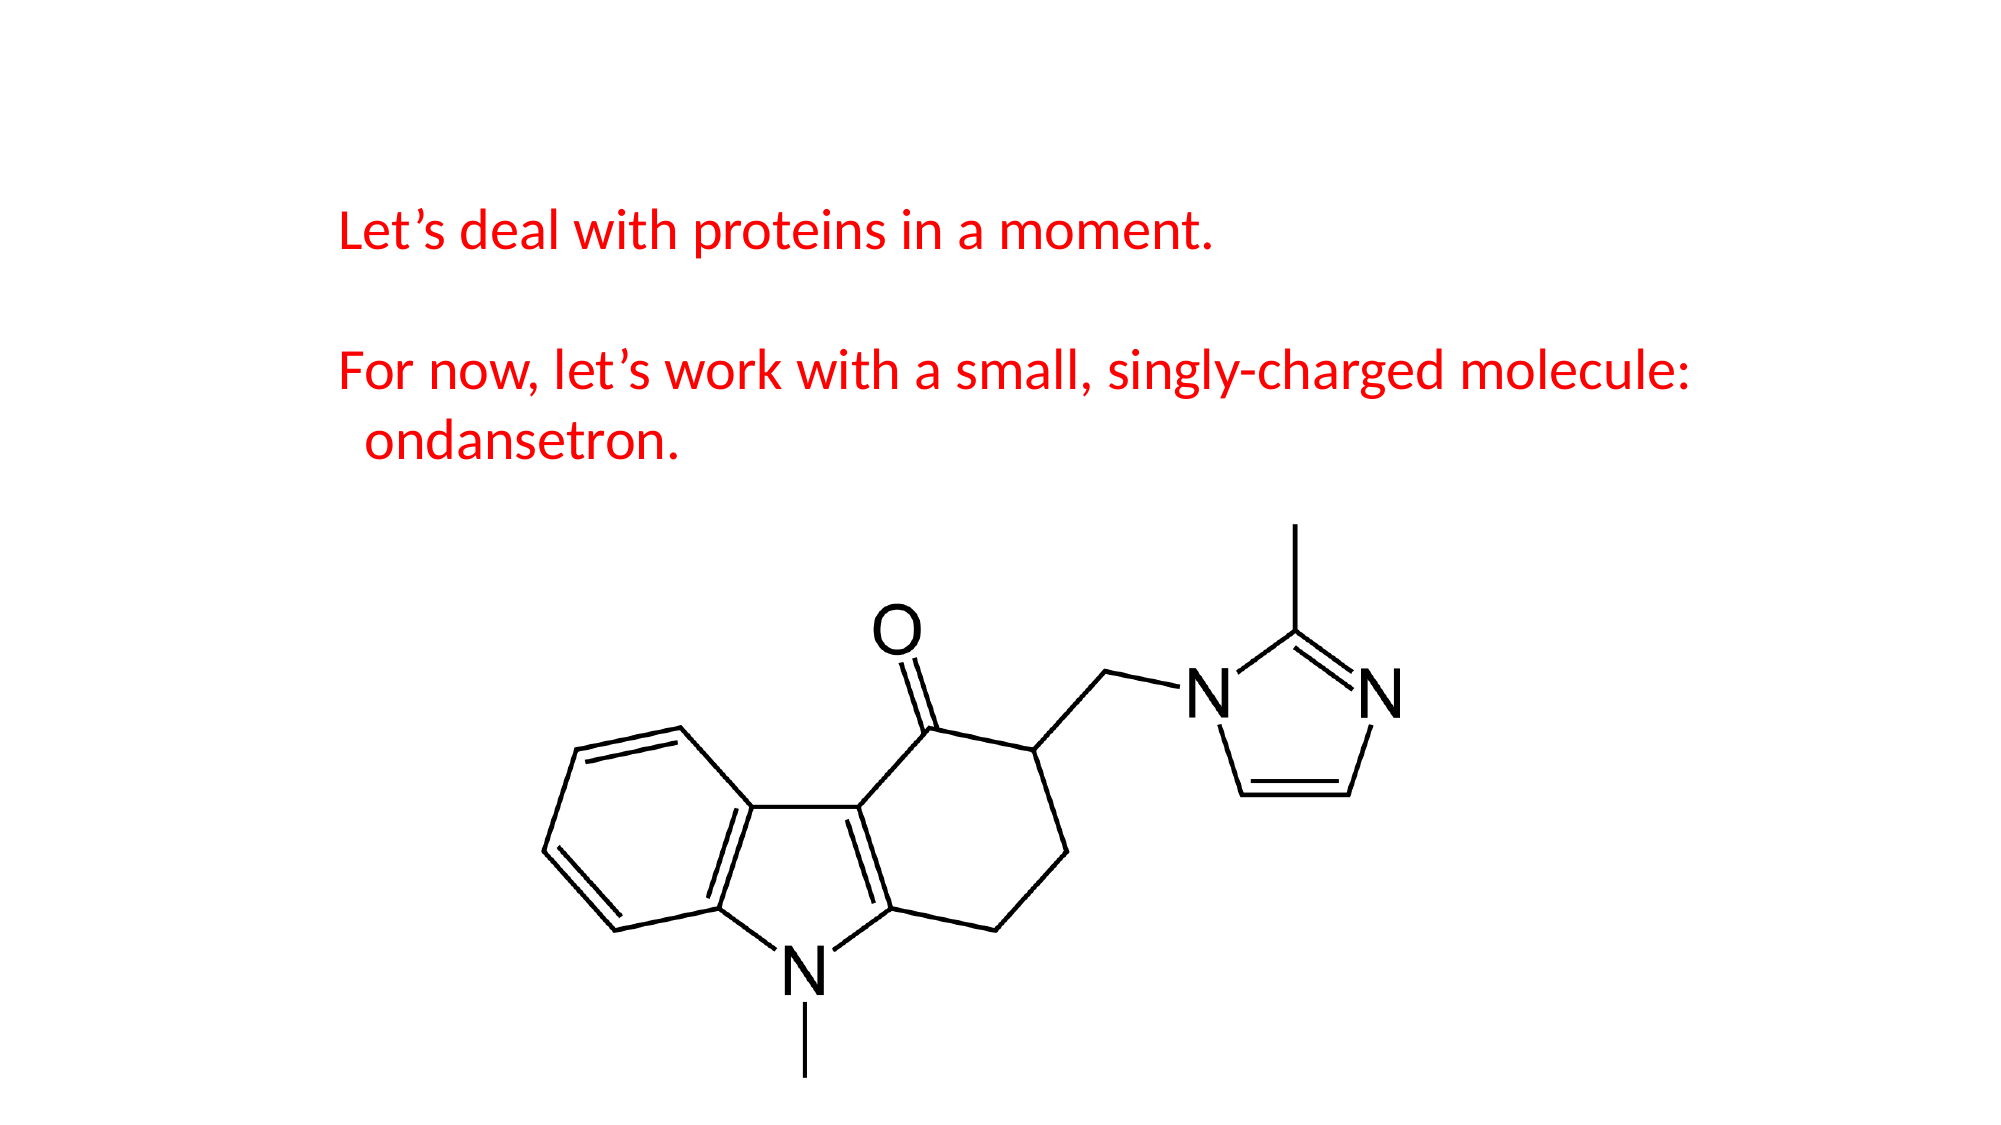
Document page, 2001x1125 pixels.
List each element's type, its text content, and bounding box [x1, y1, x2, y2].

text_box Let’s deal with proteins in a moment. For now, let’s work with a small, singly-charged molecule: ondansetron. [323, 184, 1708, 479]
picture [512, 493, 1429, 1108]
